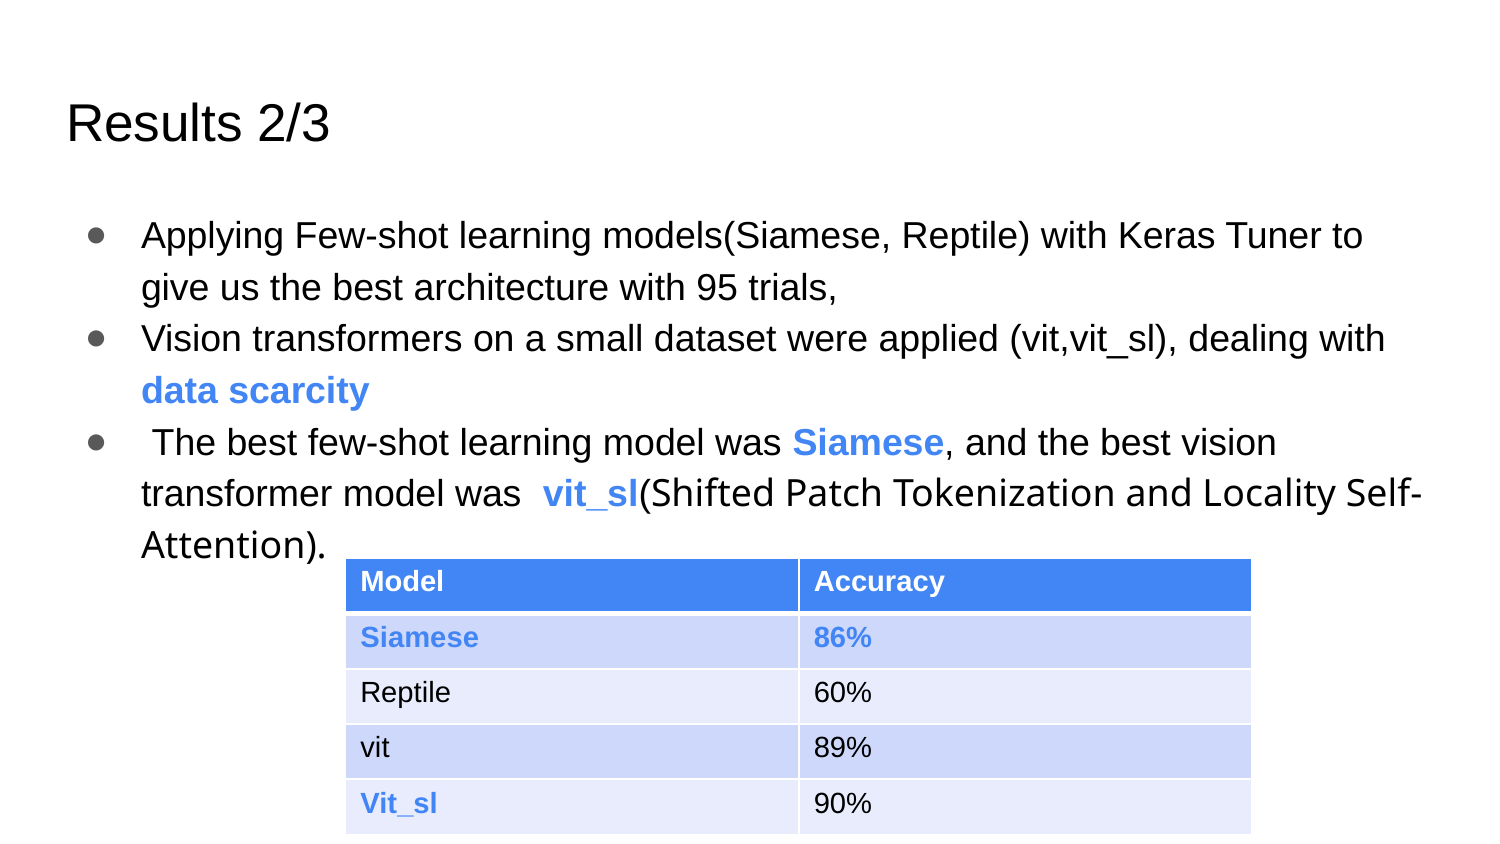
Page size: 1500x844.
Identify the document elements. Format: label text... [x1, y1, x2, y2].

table_header Model [346, 559, 798, 611]
table_cell Reptile [346, 670, 798, 723]
table_cell 90% [800, 780, 1251, 834]
table_header Accuracy [800, 559, 1251, 611]
list Applying Few-shot learning models(Siamese, Reptile) with Keras Tuner to give us the best architecture with 95 trials, Vision transformers on a small dataset were applied (vit,vit_sl), dealing with data scarcity The best few-shot learning model was Siamese, and the best vision transformer model was vit_sl(Shifted Patch Tokenization and Locality Self-Attention). [51, 189, 1449, 750]
table_cell Siamese [346, 616, 798, 668]
table_cell 60% [800, 670, 1251, 723]
table_cell 89% [800, 725, 1251, 778]
table_cell Vit_sl [346, 780, 798, 834]
table_cell 86% [800, 616, 1251, 668]
table_cell vit [346, 725, 798, 778]
title Results 2/3 [51, 72, 1449, 167]
